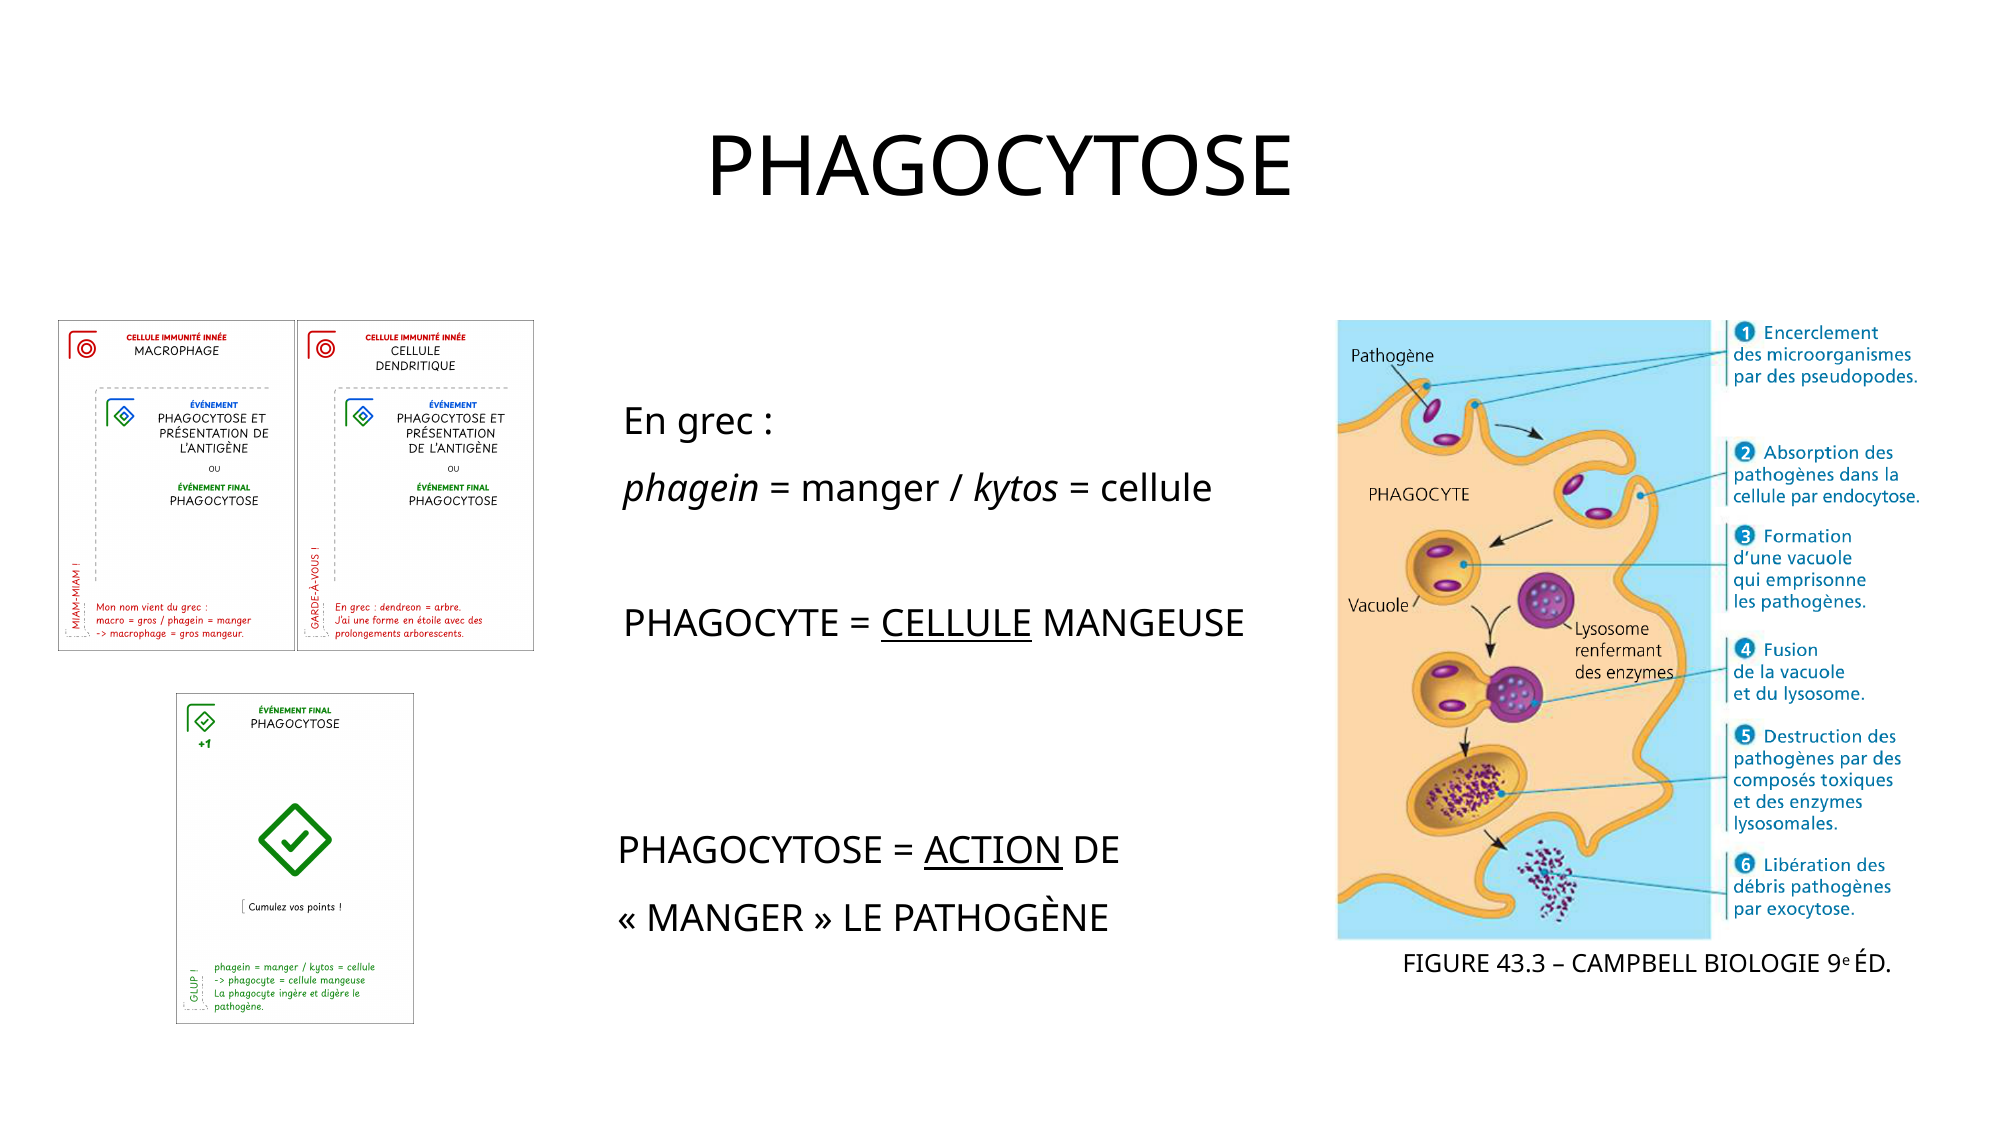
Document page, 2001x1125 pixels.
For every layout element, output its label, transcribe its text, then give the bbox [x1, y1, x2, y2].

title PHAGOCYTOSE [137, 59, 1863, 278]
text_box PHAGOCYTOSE = ACTION DE « MANGER » LE PATHOGÈNE [602, 796, 1146, 947]
picture [176, 693, 414, 1024]
text_box FIGURE 43.3 – CAMPBELL BIOLOGIE 9e ÉD. [1387, 941, 1907, 985]
text_box En grec : phagein = manger / kytos = cellule PHAGOCYTE = CELLULE MANGEUSE [608, 366, 1261, 652]
picture [57, 320, 535, 651]
picture [1334, 320, 1943, 941]
